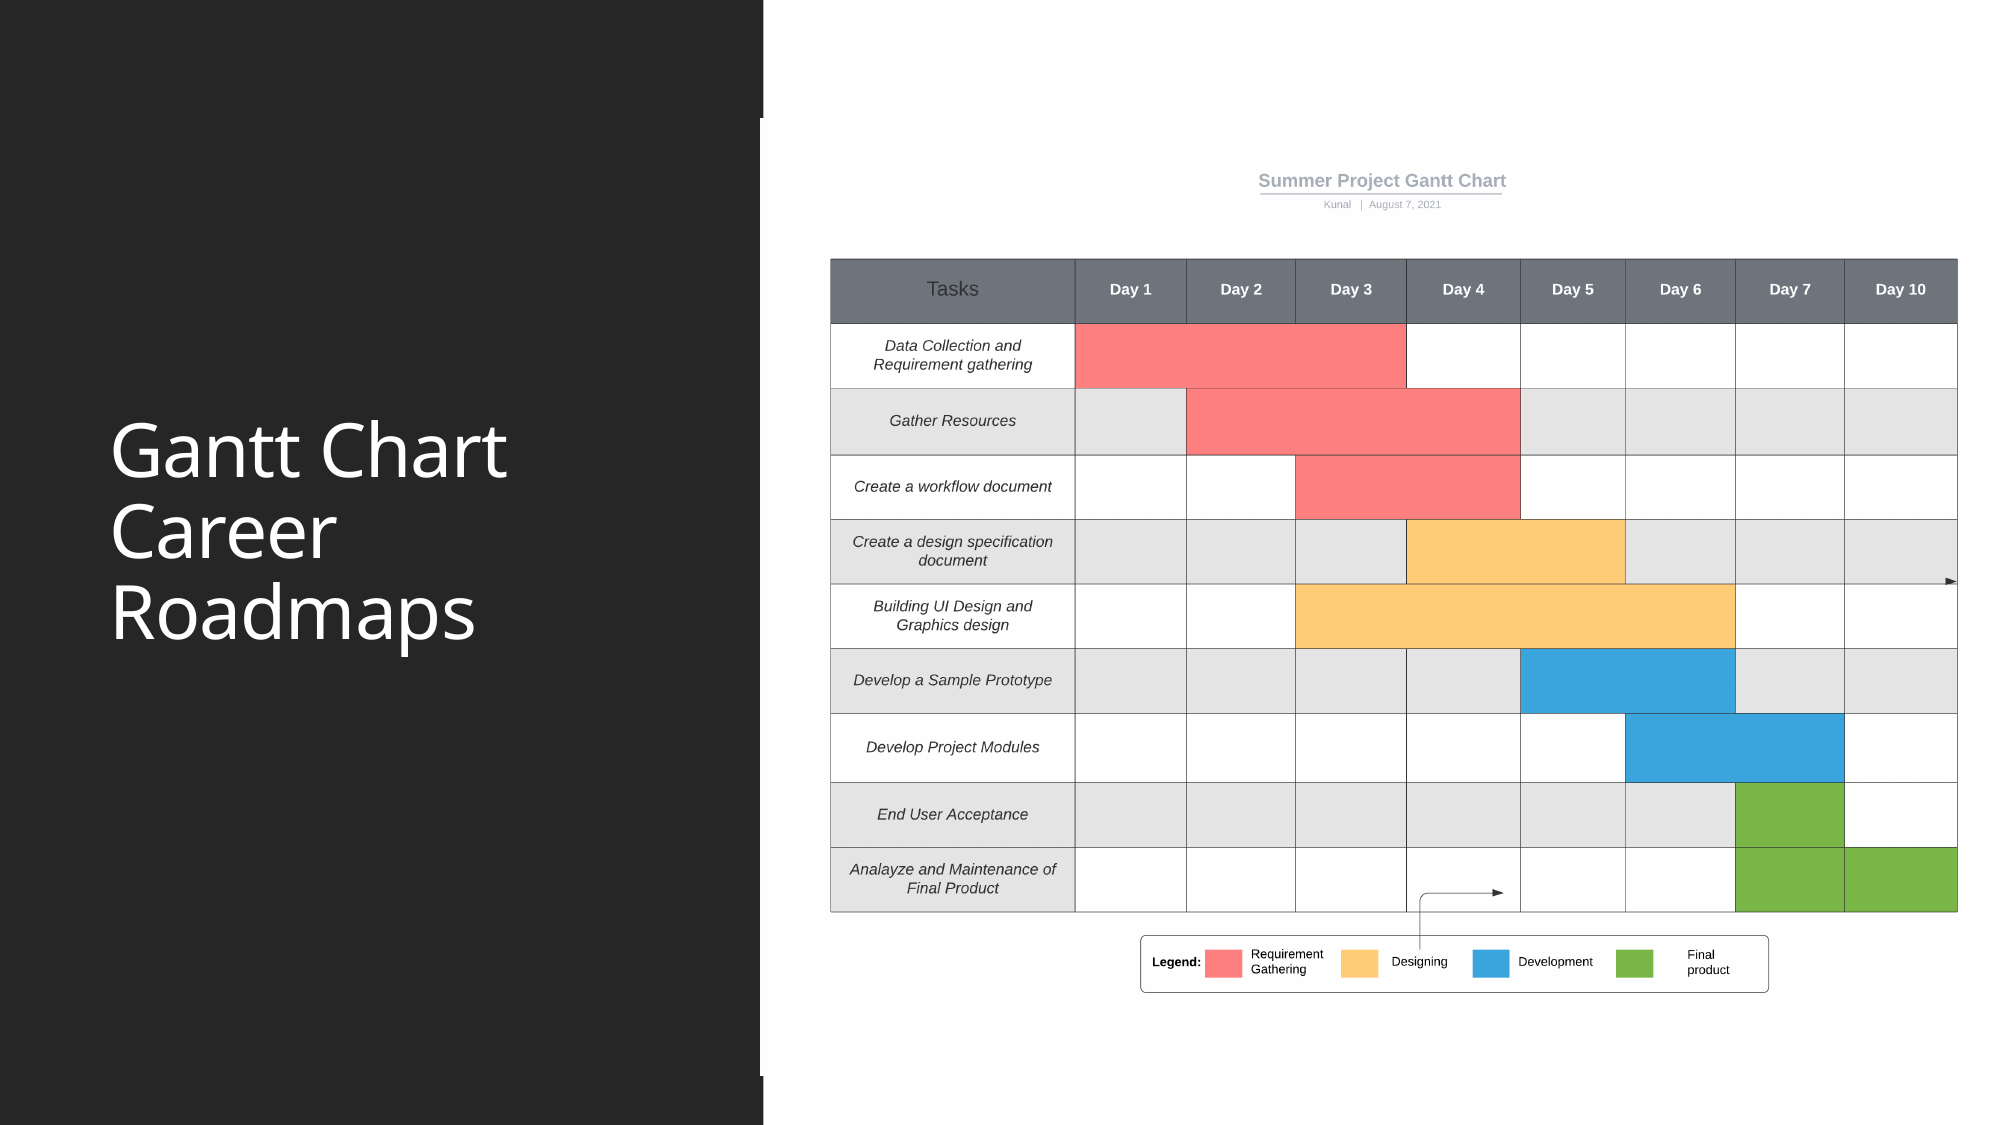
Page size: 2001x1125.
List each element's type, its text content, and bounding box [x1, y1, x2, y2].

title Gantt Chart Career Roadmaps [94, 319, 672, 664]
picture [760, 117, 2000, 1076]
